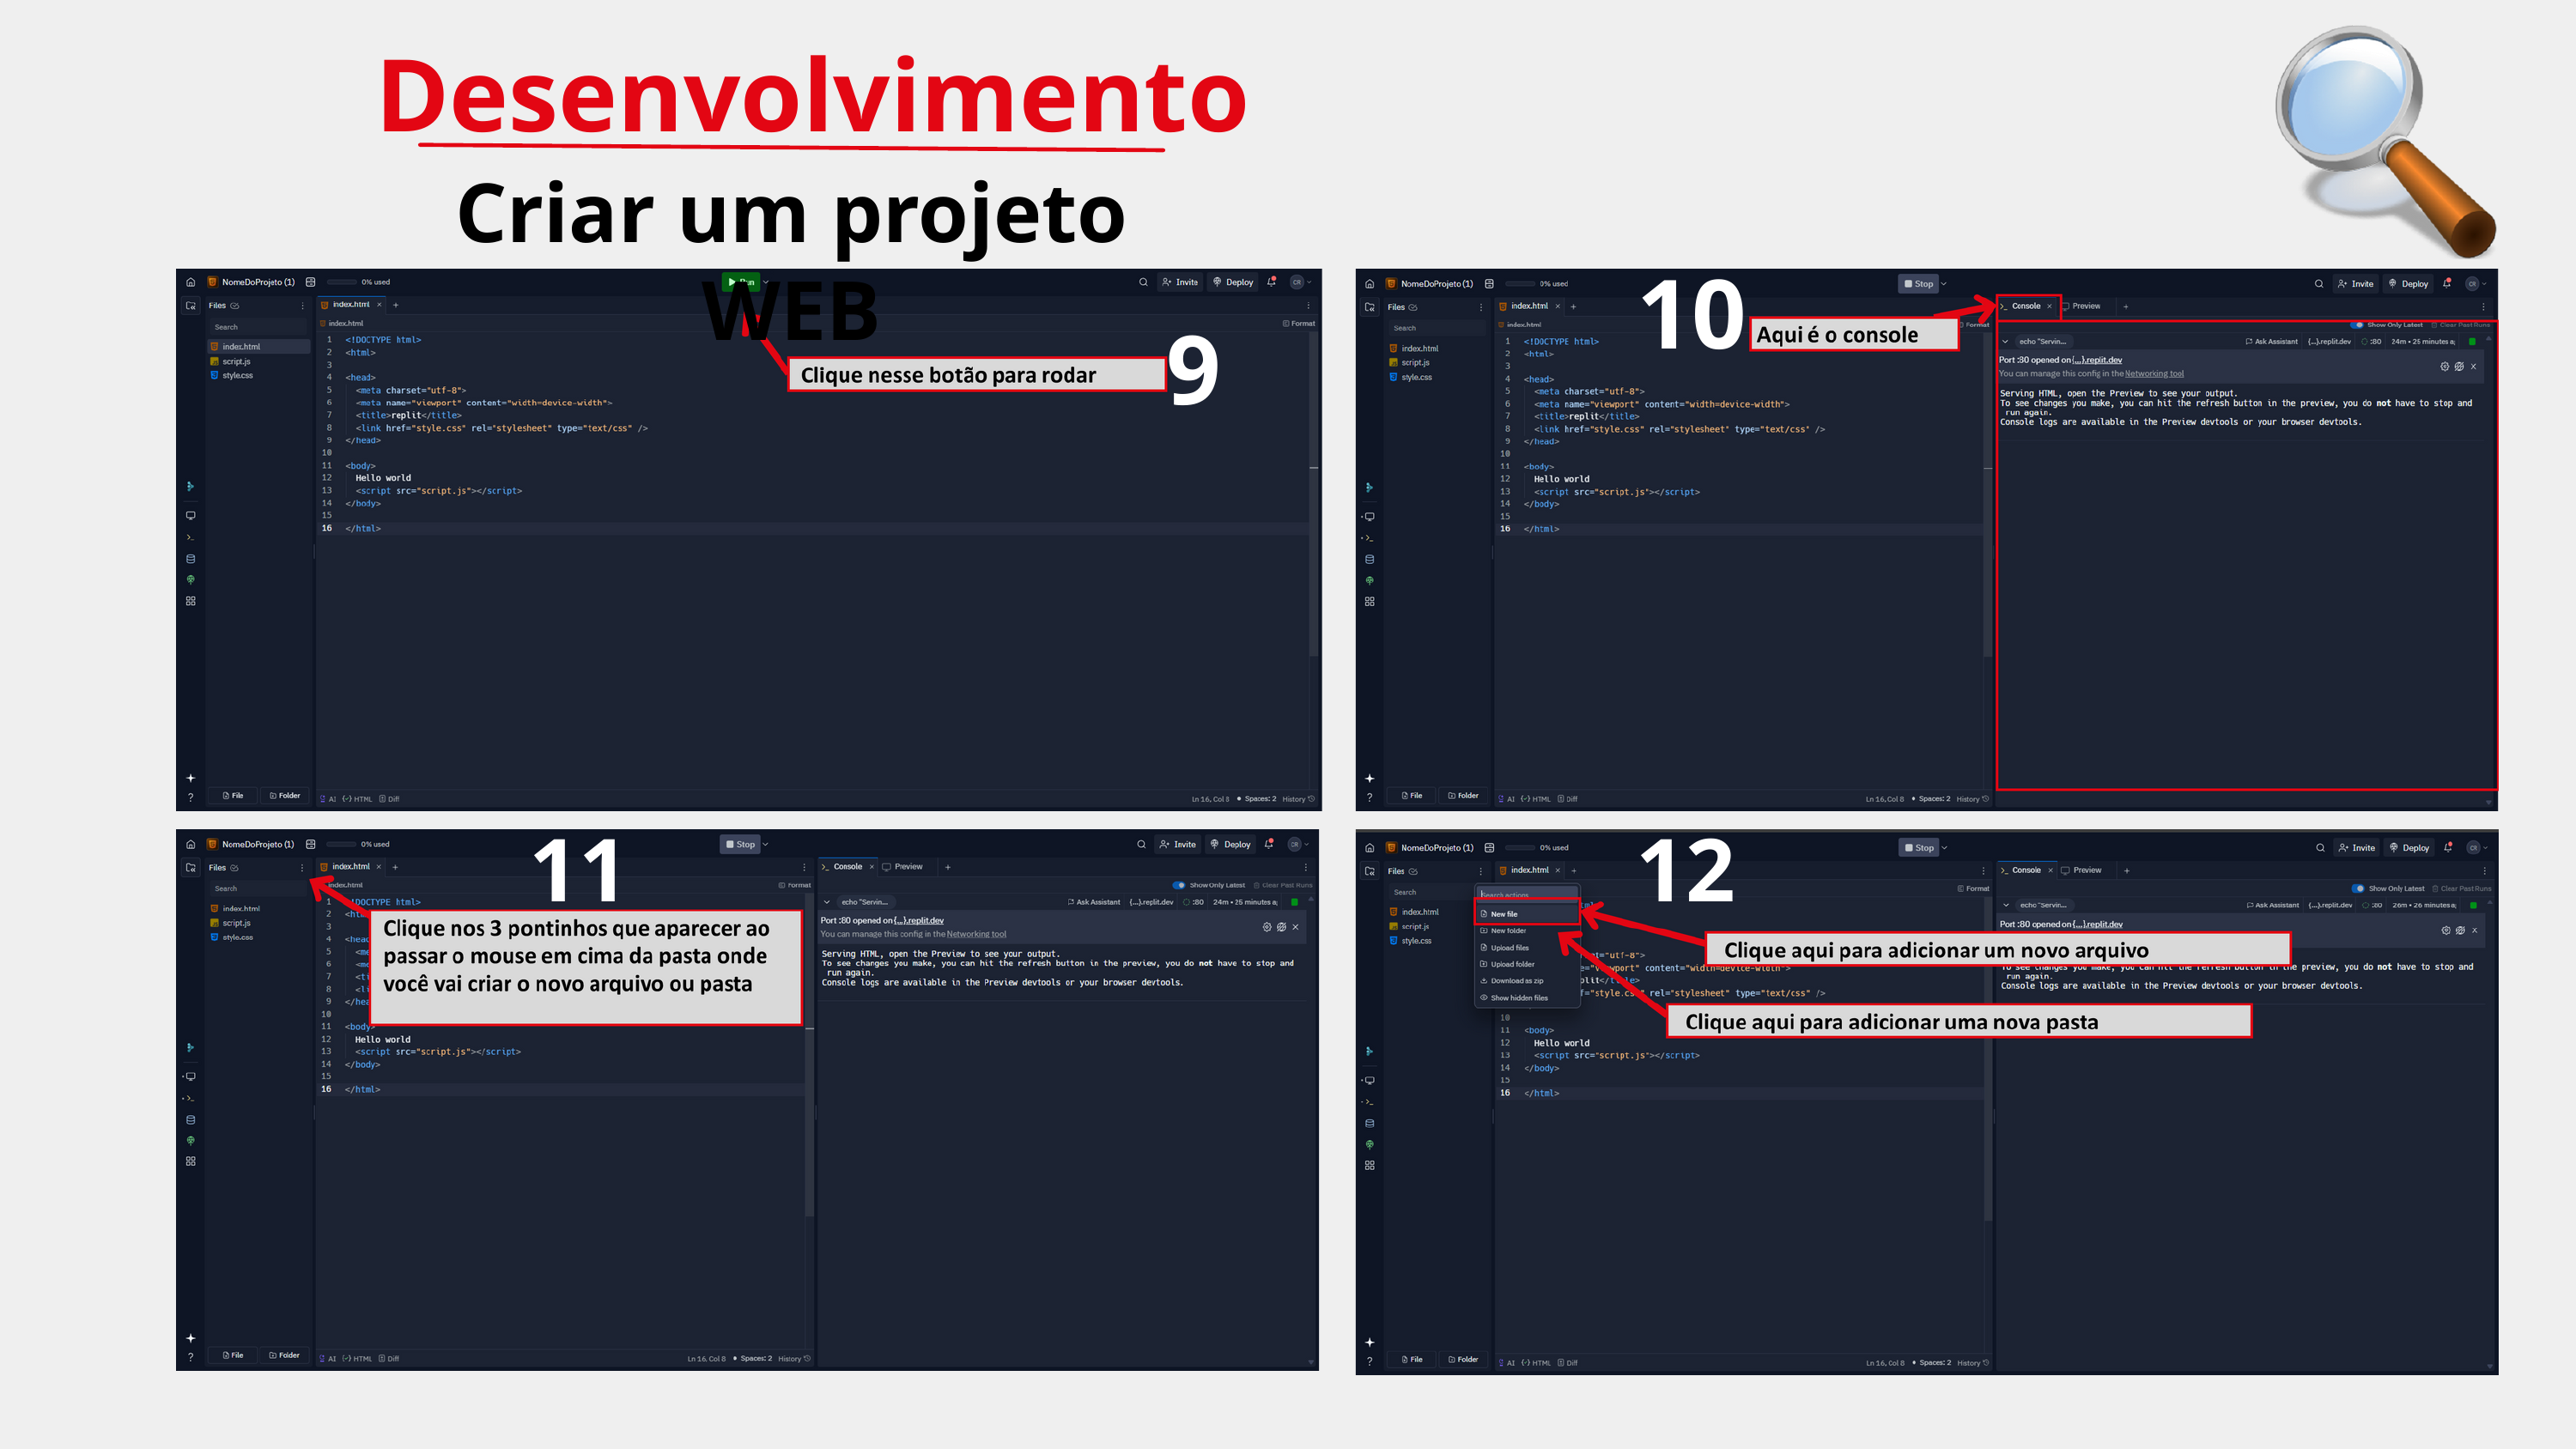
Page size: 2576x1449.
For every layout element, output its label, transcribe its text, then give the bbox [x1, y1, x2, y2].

text_box 9 [1127, 309, 1261, 425]
text_box 10 [1625, 253, 1759, 369]
text_box [1355, 829, 2499, 1375]
text_box [176, 269, 1322, 811]
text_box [2229, 0, 2543, 300]
text_box [176, 829, 1320, 1371]
text_box 11 [519, 815, 640, 919]
text_box Criar um projeto WEB [424, 161, 1159, 357]
text_box Desenvolvimento [375, 35, 1261, 153]
text_box [1355, 269, 2499, 811]
text_box 12 [1625, 815, 1746, 919]
